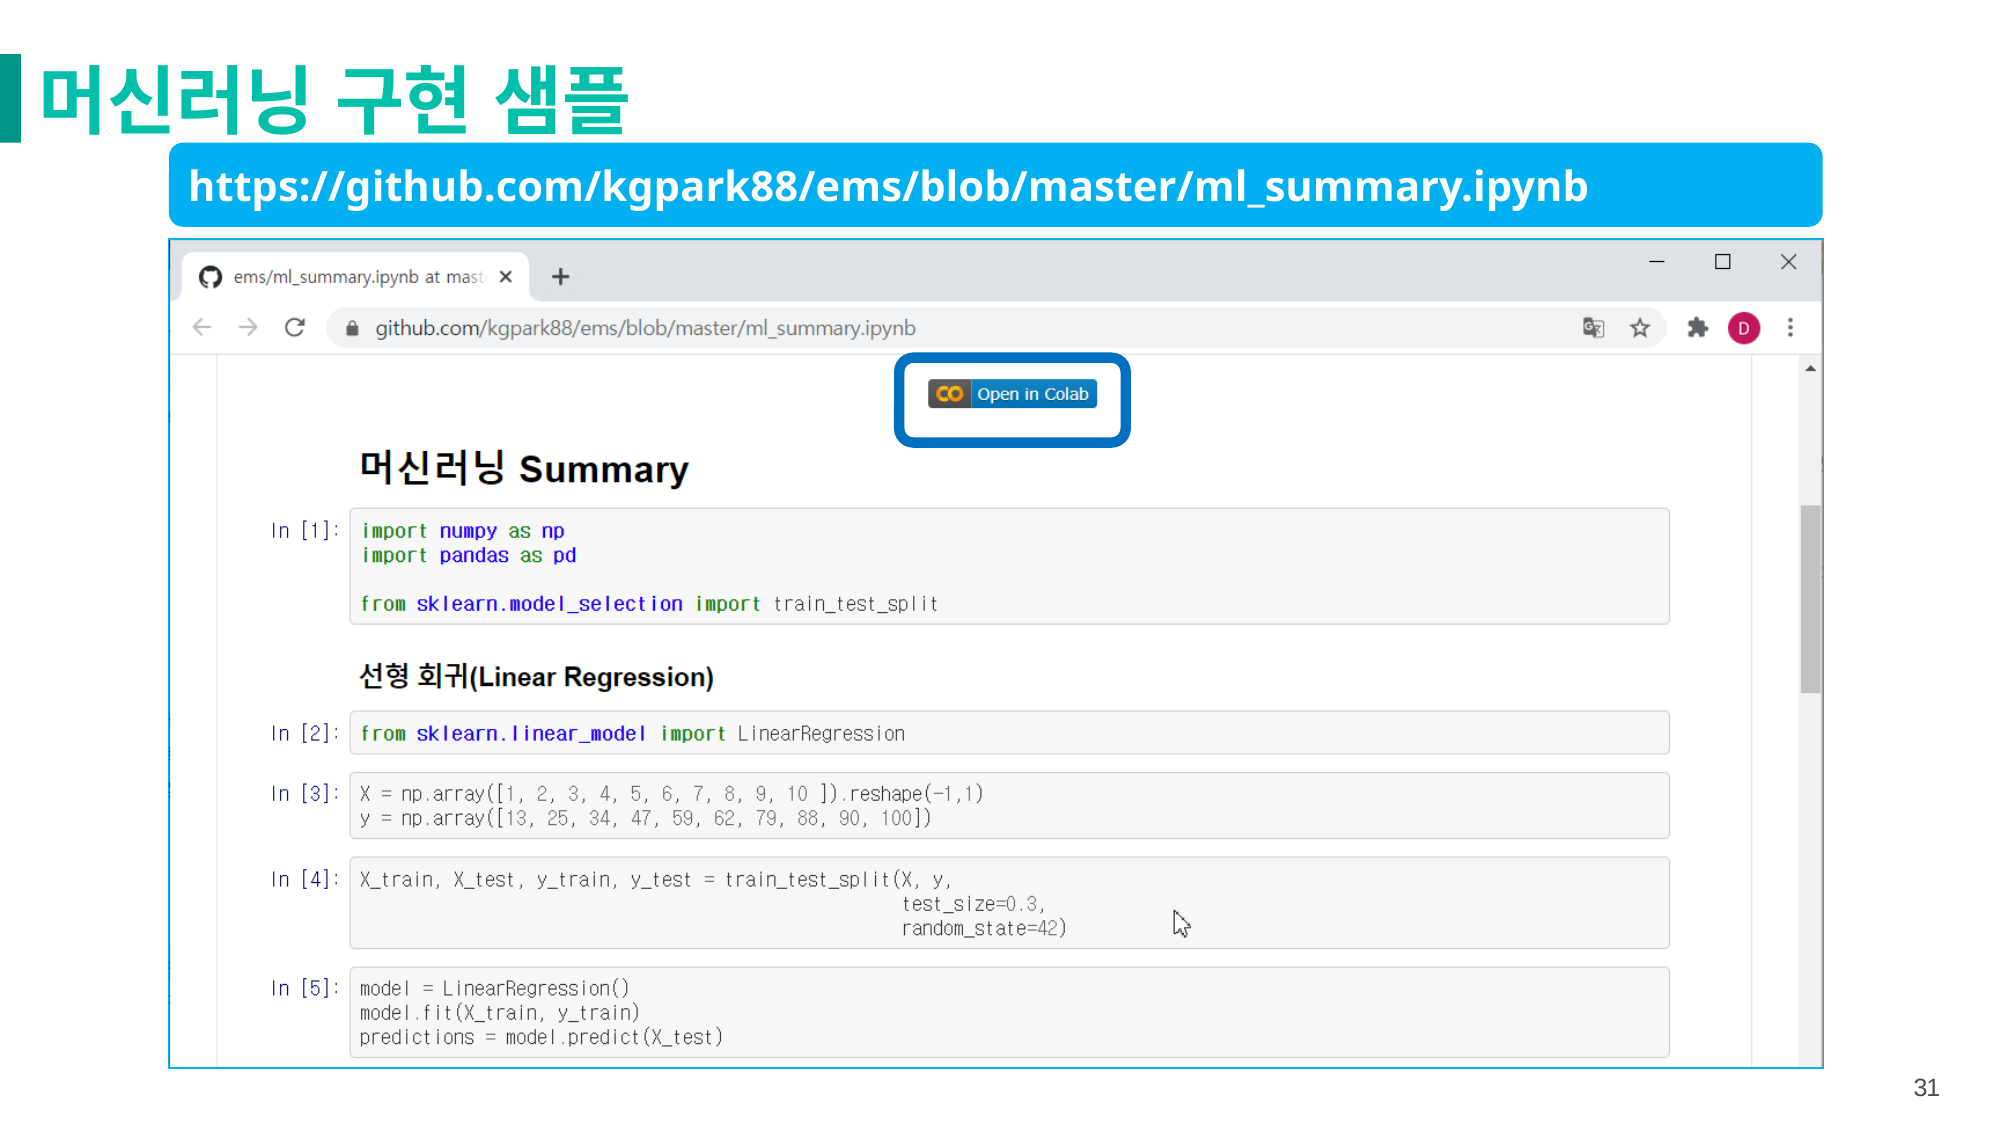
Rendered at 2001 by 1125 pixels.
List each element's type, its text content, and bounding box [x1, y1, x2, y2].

text_box 머신러닝 구현 샘플 [23, 56, 1707, 146]
picture [170, 241, 1822, 1066]
text_box [0, 53, 22, 144]
text_box https://github.com/kgpark88/ems/blob/master/ml_summary.ipynb [167, 141, 1824, 228]
